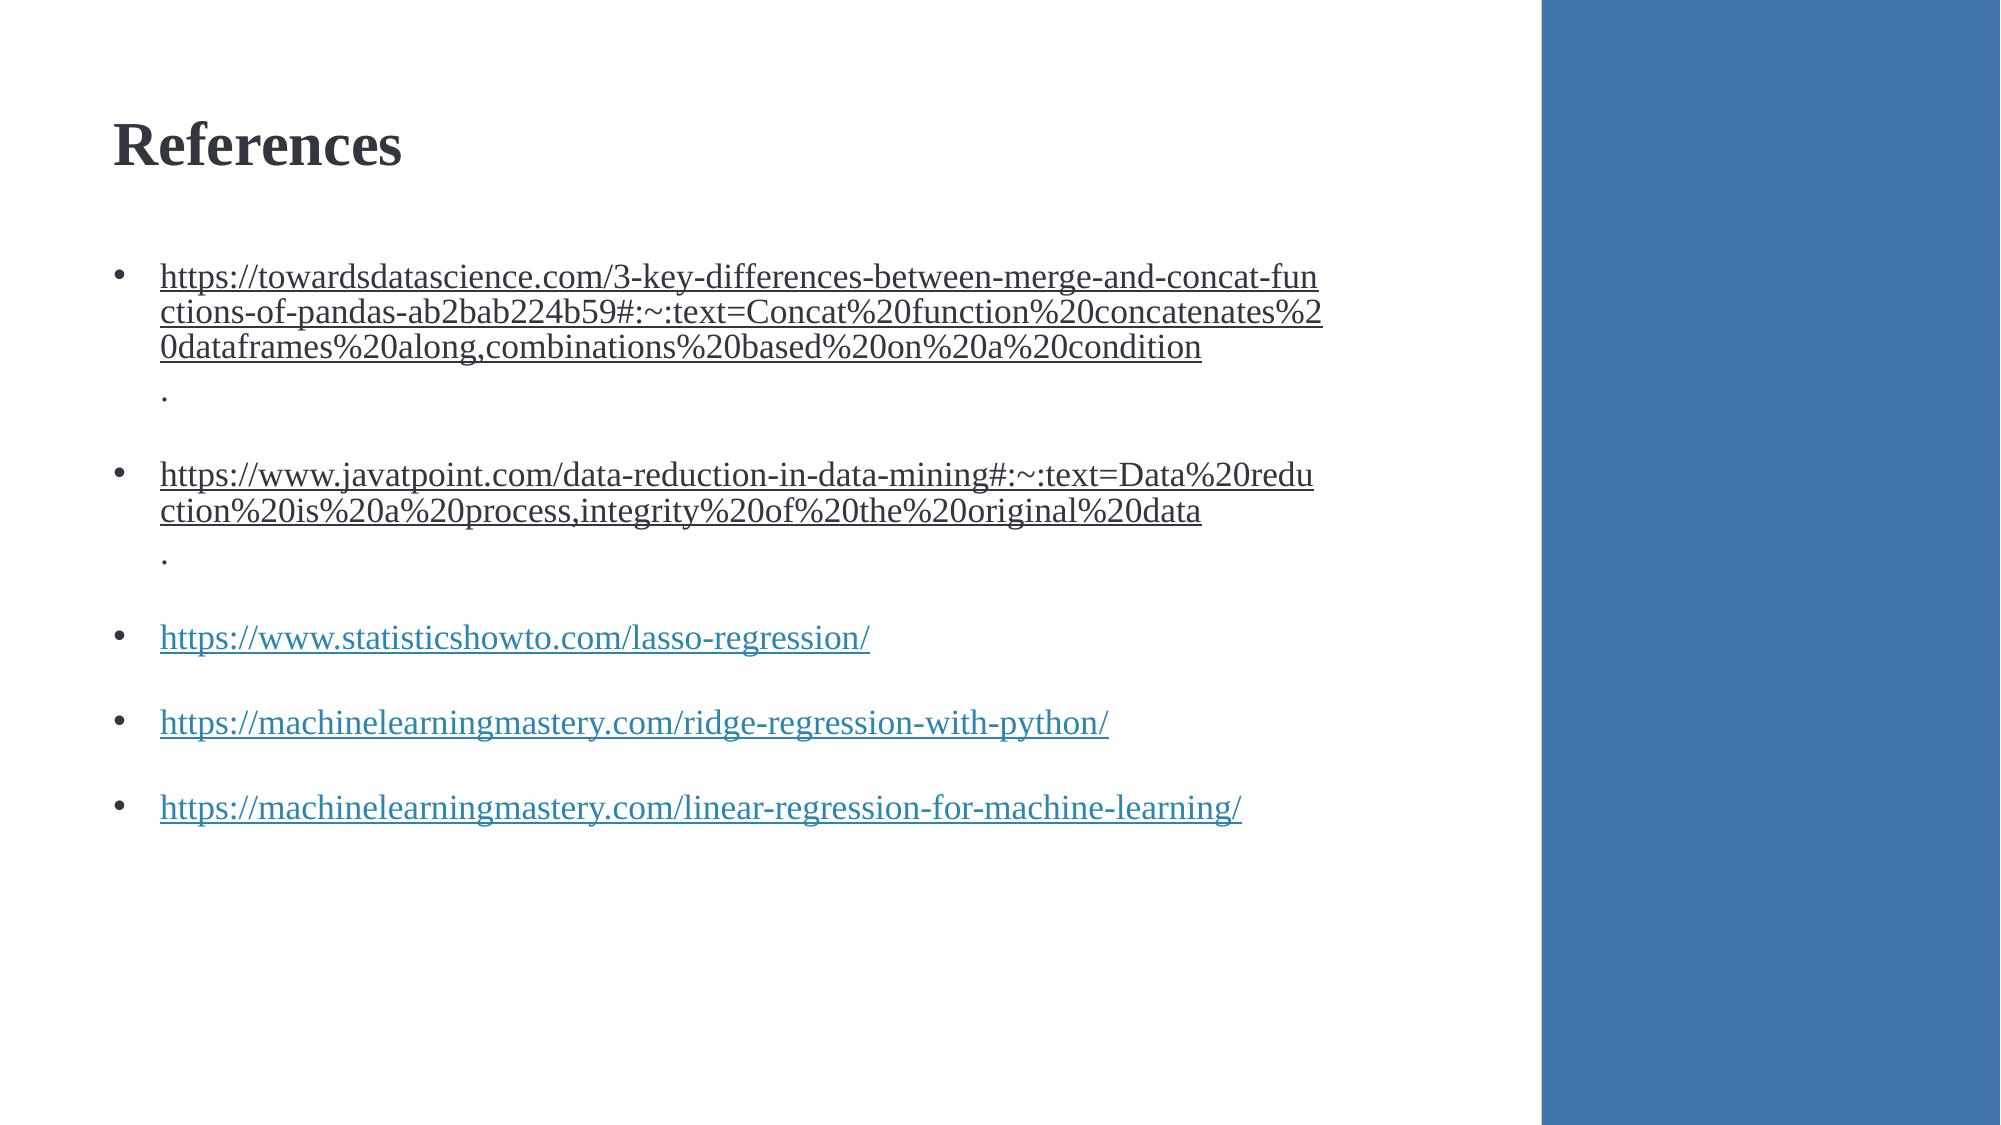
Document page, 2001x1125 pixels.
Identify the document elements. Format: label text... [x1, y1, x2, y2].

text_box References https://towardsdatascience.com/3-key-differences-between-merge-and-concat-functions-of-pandas-ab2bab224b59#:~:text=Concat%20function%20concatenates%20dataframes%20along,combinations%20based%20on%20a%20condition. https://www.javatpoint.com/data-reduction-in-data-mining#:~:text=Data%20reduction%20is%20a%20process,integrity%20of%20the%20original%20data. https://www.statisticshowto.com/lasso-regression/ https://machinelearningmastery.com/ridge-regression-with-python/ https://machinelearningmastery.com/linear-regression-for-machine-learning/ [98, 95, 1338, 1125]
